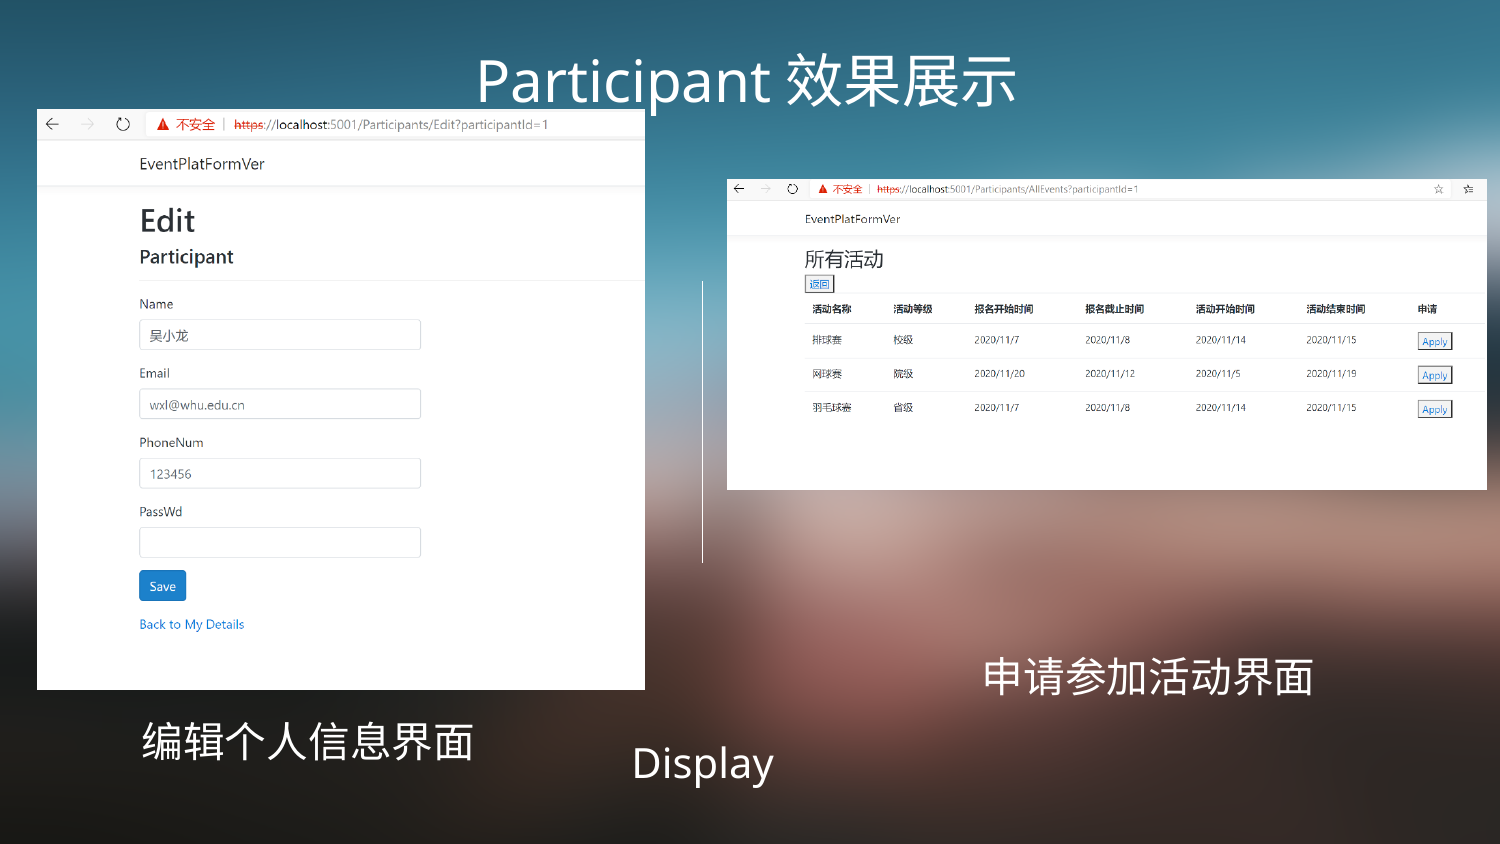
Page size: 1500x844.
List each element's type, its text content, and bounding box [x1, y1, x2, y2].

text_box Display [616, 729, 789, 795]
text_box Participant效果展示 [460, 37, 1034, 122]
text_box 申请参加活动界面 [966, 643, 1331, 708]
picture [0, 0, 1500, 844]
text_box 编辑个人信息界面 [126, 708, 491, 774]
